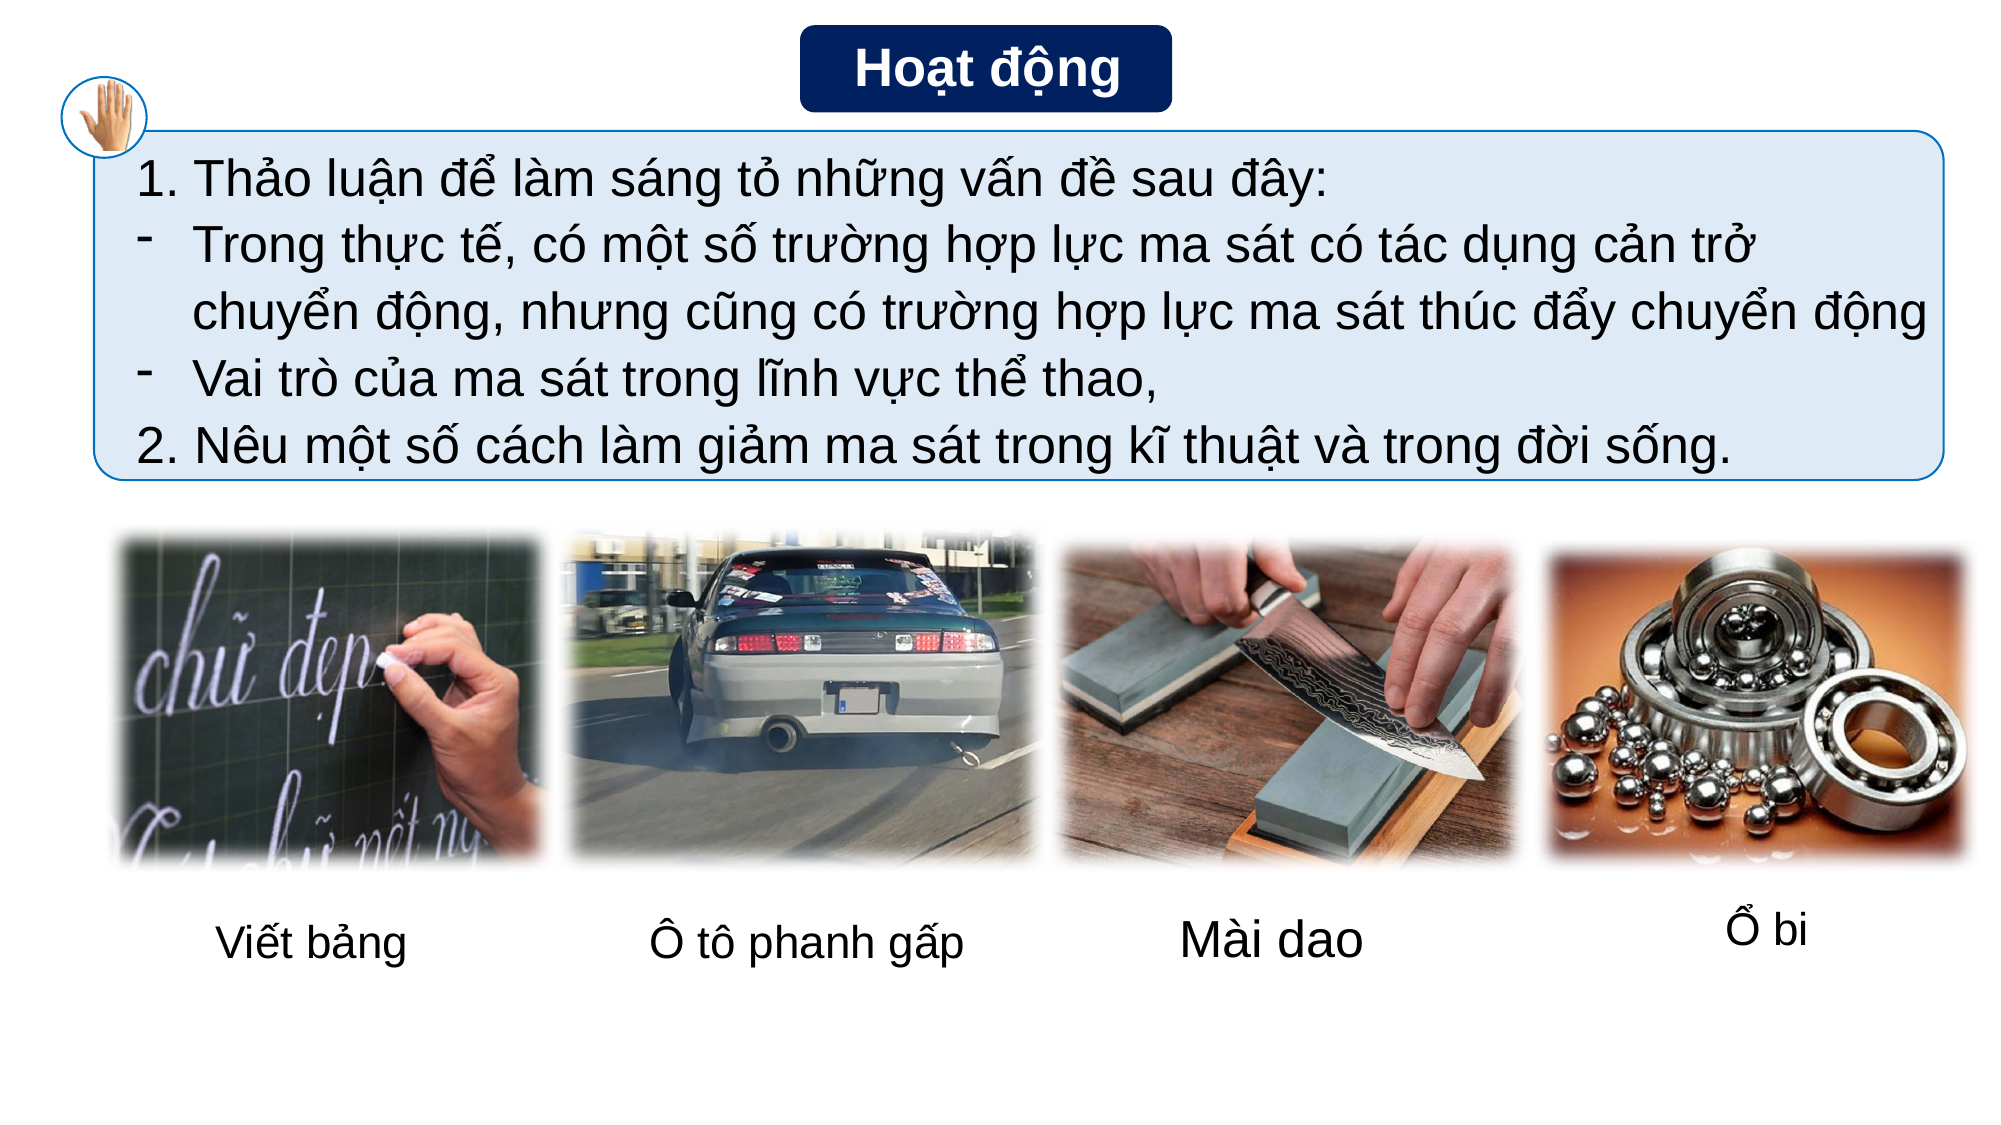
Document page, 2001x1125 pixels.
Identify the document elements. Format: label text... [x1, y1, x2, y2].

picture [1533, 537, 1980, 873]
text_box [61, 76, 147, 158]
picture [104, 523, 1528, 873]
text_box Ô tô phanh gấp [585, 905, 1043, 976]
text_box Ổ bi [1538, 891, 1996, 962]
text_box Mài dao [1106, 898, 1439, 976]
text_box Viết bảng [89, 905, 522, 976]
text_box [799, 25, 1173, 113]
text_box [92, 158, 121, 481]
text_box 1. Thảo luận để làm sáng tỏ những vấn đề sau đây: Trong thực tế, có một số trường hợp lực ma sát có tác dụng cản trở chuyển động, nhưng cũng có trường hợp lực ma sát thúc đẩy chuyển động Vai trò của ma sát trong lĩnh vực thể thao, 2. Nêu một số cách làm giảm ma sát trong kĩ thuật và trong đời sống. [121, 132, 1951, 482]
